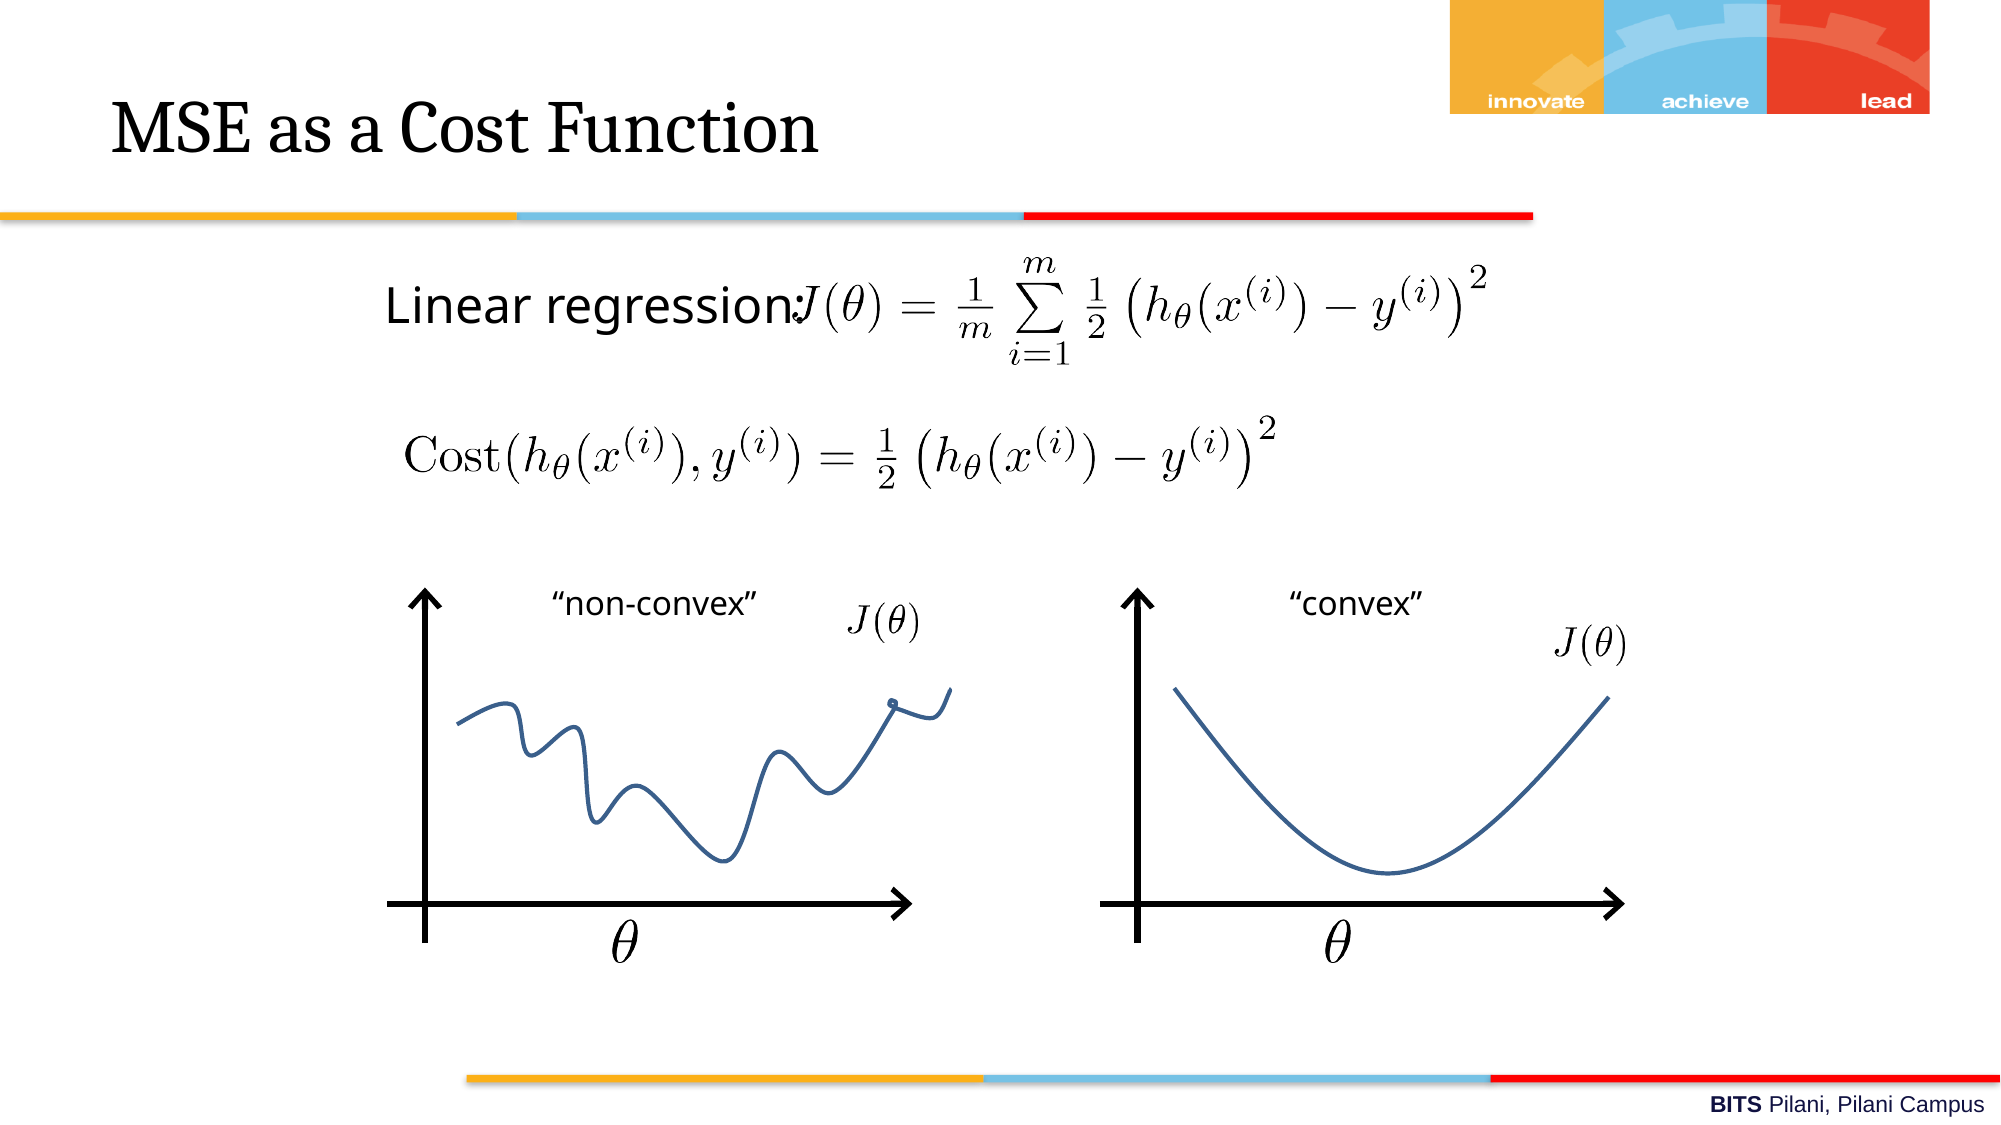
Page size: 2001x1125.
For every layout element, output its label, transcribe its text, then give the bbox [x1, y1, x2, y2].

text_box [455, 687, 953, 864]
picture [1554, 624, 1626, 666]
text_box [1172, 686, 1611, 876]
picture [405, 415, 1276, 489]
text_box Linear regression: [370, 265, 787, 341]
text_box “convex” [1275, 574, 1490, 630]
picture [846, 602, 918, 643]
text_box MSE as a Cost Function [95, 52, 1100, 192]
picture [1449, 0, 1930, 114]
picture [1324, 919, 1351, 963]
picture [612, 919, 638, 963]
text_box “non-convex” [537, 574, 884, 630]
picture [792, 257, 1486, 365]
